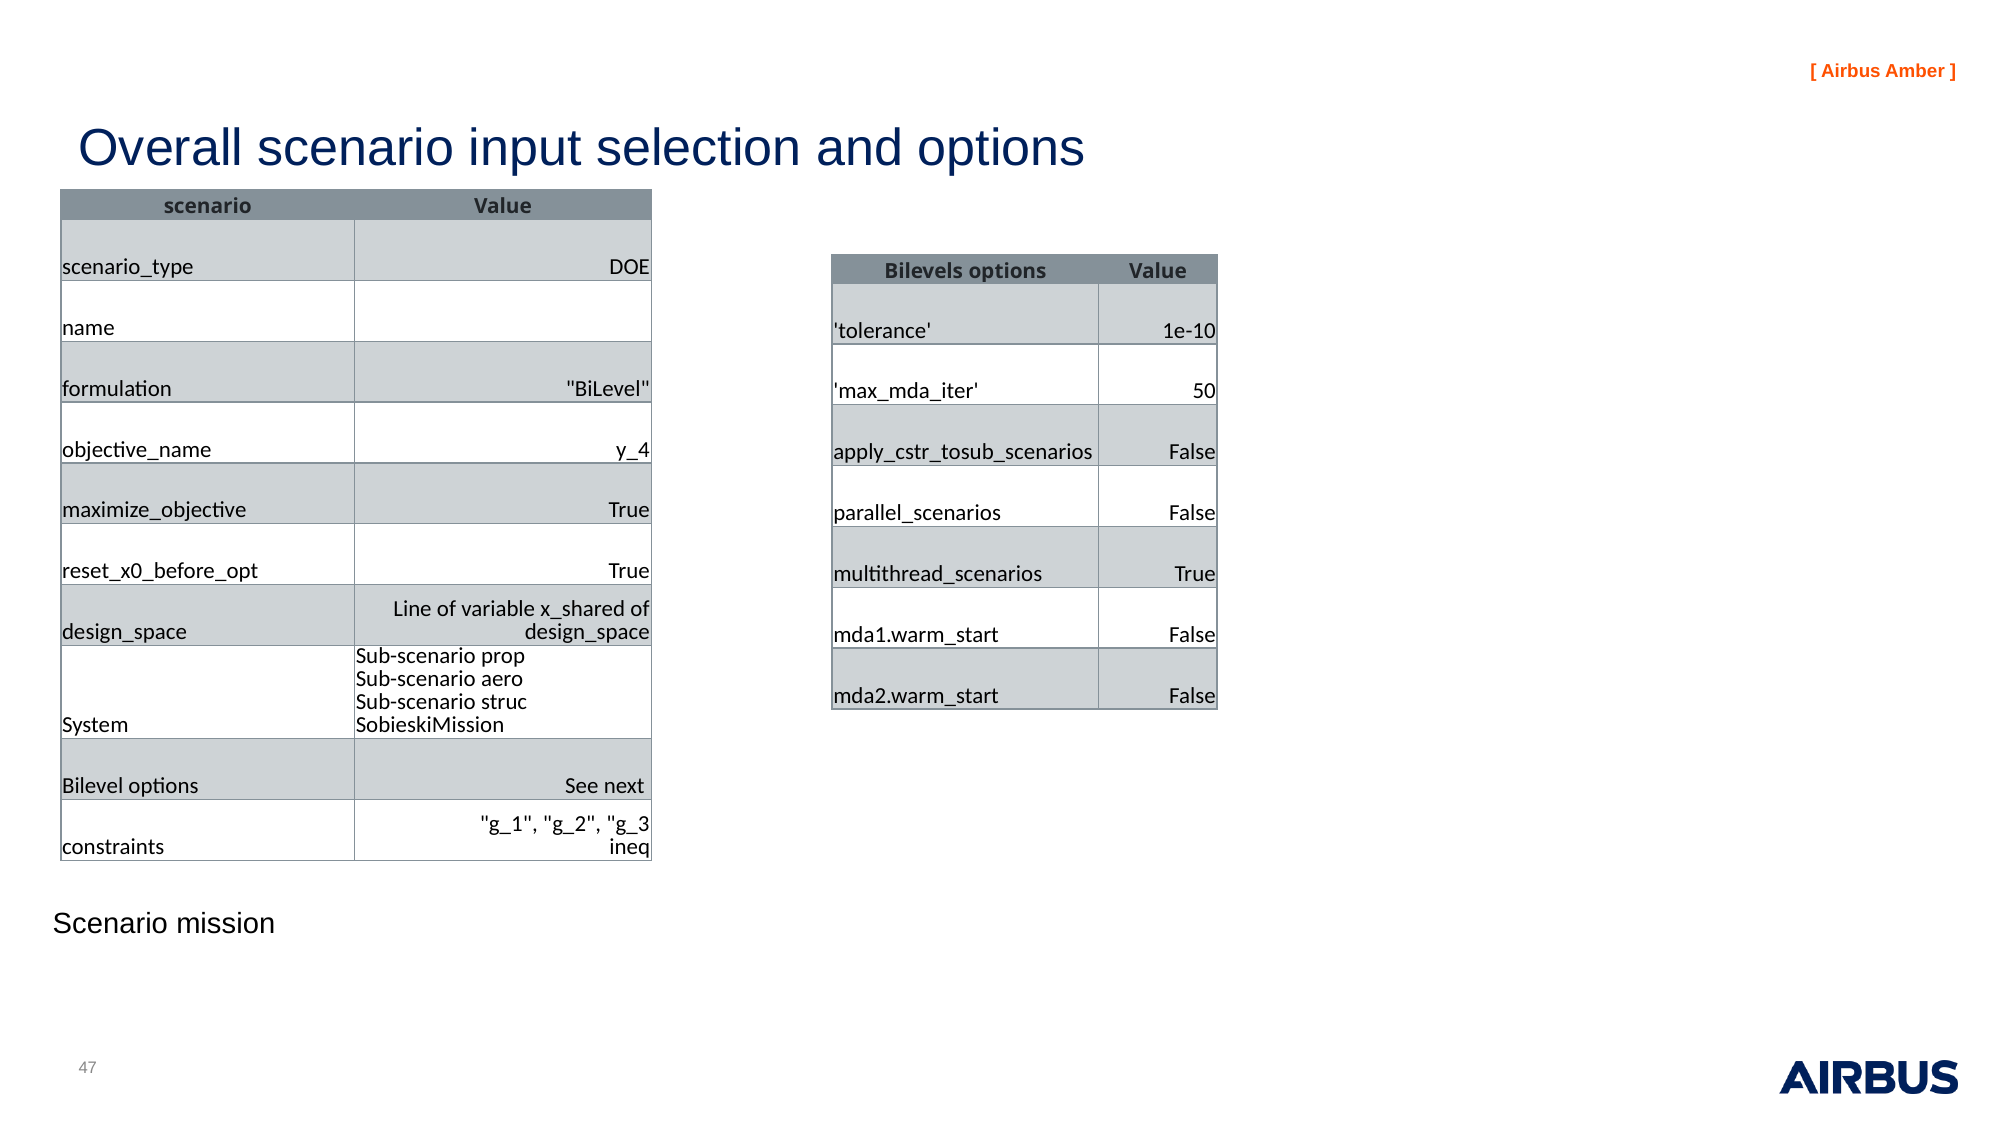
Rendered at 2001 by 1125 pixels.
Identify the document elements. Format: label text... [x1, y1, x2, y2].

table_header scenario [62, 191, 354, 219]
table_cell Line of variable x_shared of design_space [355, 585, 651, 645]
table_cell y_4 [355, 403, 651, 462]
table_cell "BiLevel" [355, 342, 651, 401]
table_cell Sub-scenario prop Sub-scenario aero Sub-scenario struc SobieskiMission [355, 646, 651, 738]
table_cell reset_x0_before_opt [62, 524, 354, 584]
table_cell Bilevel options [62, 739, 354, 799]
table_header Value [1099, 256, 1216, 282]
list [37, 297, 1957, 1031]
table_header Bilevels options [833, 256, 1098, 282]
table_cell 50 [1099, 345, 1216, 404]
text_box Scenario mission [37, 896, 291, 947]
table_cell DOE [355, 220, 651, 280]
title Overall scenario input selection and options [78, 107, 1922, 256]
table_cell False [1099, 649, 1216, 708]
table_cell scenario_type [62, 220, 354, 280]
table_cell 'tolerance' [833, 284, 1098, 343]
table_cell 1e-10 [1099, 284, 1216, 343]
table_cell 'max_mda_iter' [833, 345, 1098, 404]
table_cell See next [355, 739, 651, 799]
table_cell objective_name [62, 403, 354, 462]
table_cell maximize_objective [62, 464, 354, 523]
table_cell System [62, 646, 354, 738]
table_cell mda1.warm_start [833, 588, 1098, 647]
table_cell True [355, 464, 651, 523]
table_cell mda2.warm_start [833, 649, 1098, 708]
table_cell True [355, 524, 651, 584]
table_cell apply_cstr_tosub_scenarios [833, 405, 1098, 465]
table_cell False [1099, 588, 1216, 647]
table_cell [355, 281, 651, 341]
table_header Value [355, 191, 651, 219]
table_cell constraints [62, 800, 354, 860]
table_cell "g_1", "g_2", "g_3 ineq [355, 800, 651, 860]
table_cell False [1099, 466, 1216, 526]
table_cell parallel_scenarios [833, 466, 1098, 526]
table_cell True [1099, 527, 1216, 587]
table_cell False [1099, 405, 1216, 465]
table_cell multithread_scenarios [833, 527, 1098, 587]
table_cell name [62, 281, 354, 341]
table_cell design_space [62, 585, 354, 645]
table_cell formulation [62, 342, 354, 401]
picture [1779, 1060, 1958, 1094]
